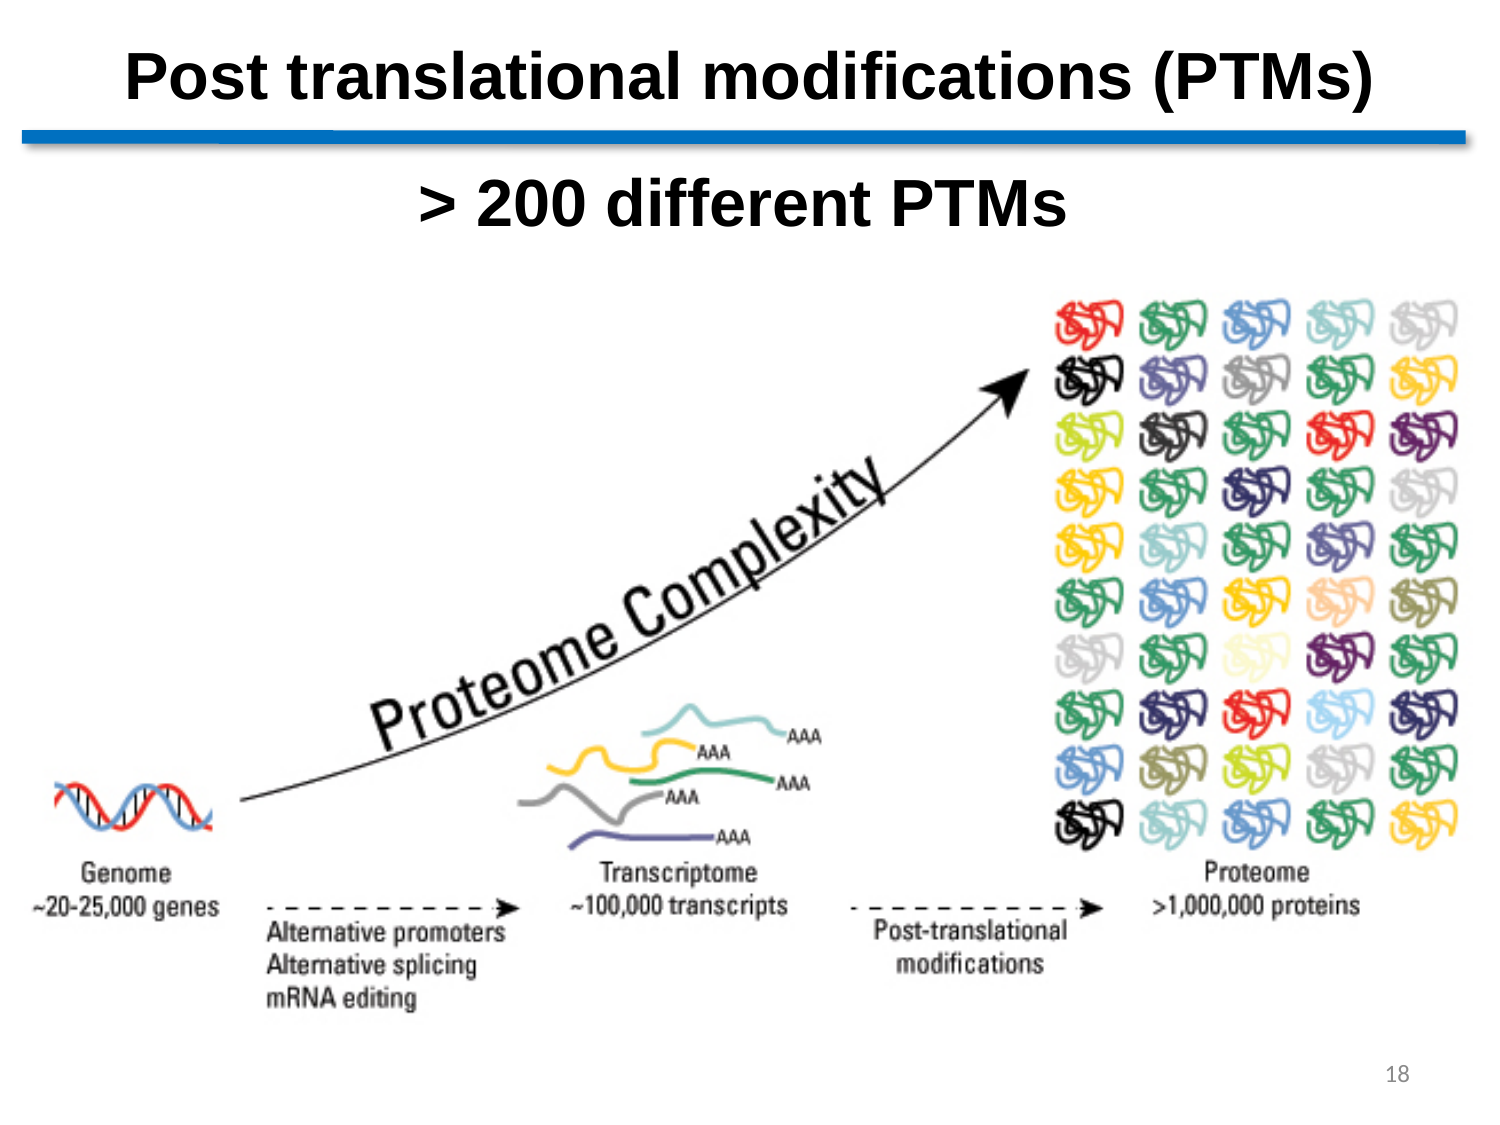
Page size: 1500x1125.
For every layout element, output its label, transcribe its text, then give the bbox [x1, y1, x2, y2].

slide_number 18 [1074, 1057, 1425, 1103]
picture [6, 255, 1495, 1050]
text_box > 200 different PTMs [0, 150, 1494, 251]
text_box Post translational modifications (PTMs) [0, 23, 1500, 124]
